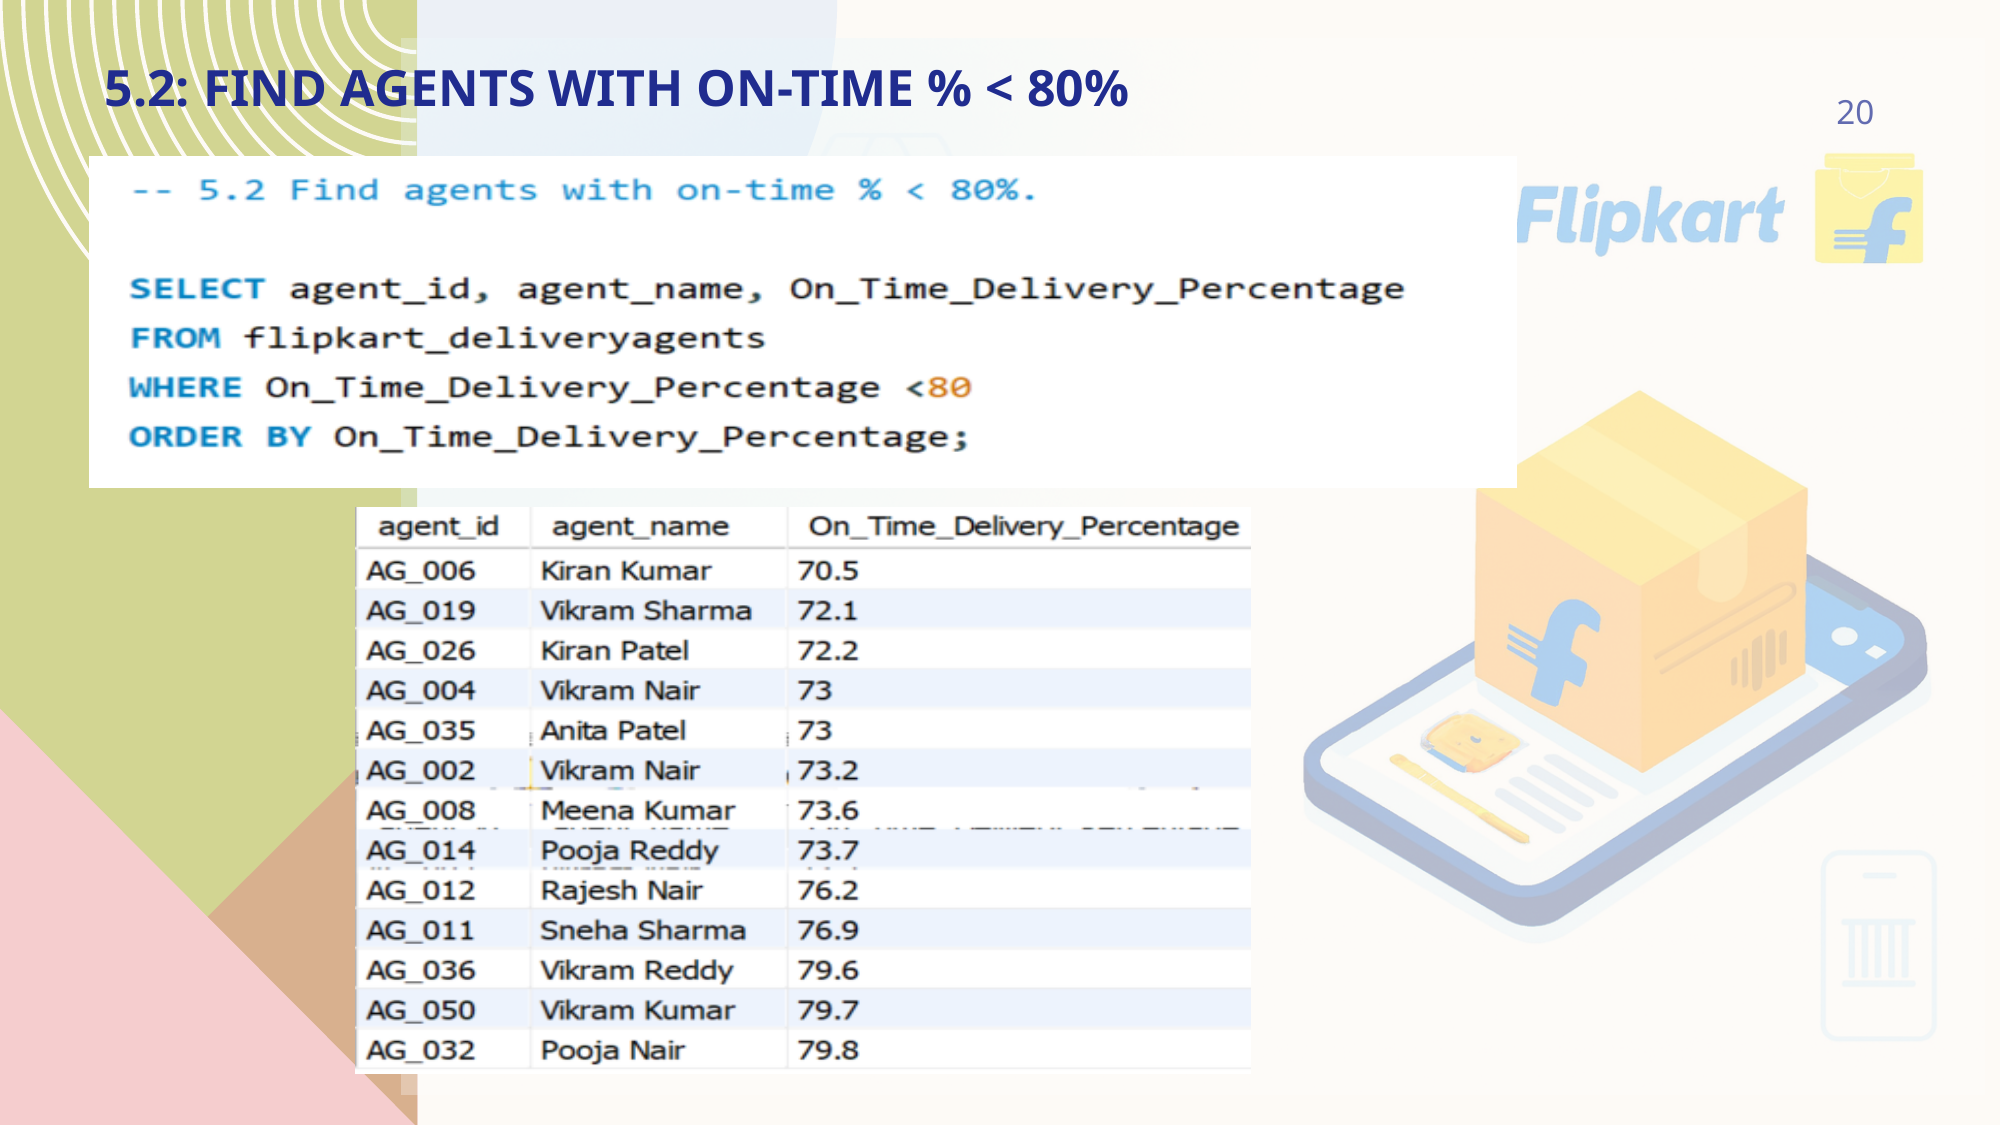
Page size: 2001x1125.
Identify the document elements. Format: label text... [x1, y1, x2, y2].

picture [89, 38, 1985, 1095]
title 5.2: Find agents with on-time % < 80% [89, 38, 401, 117]
